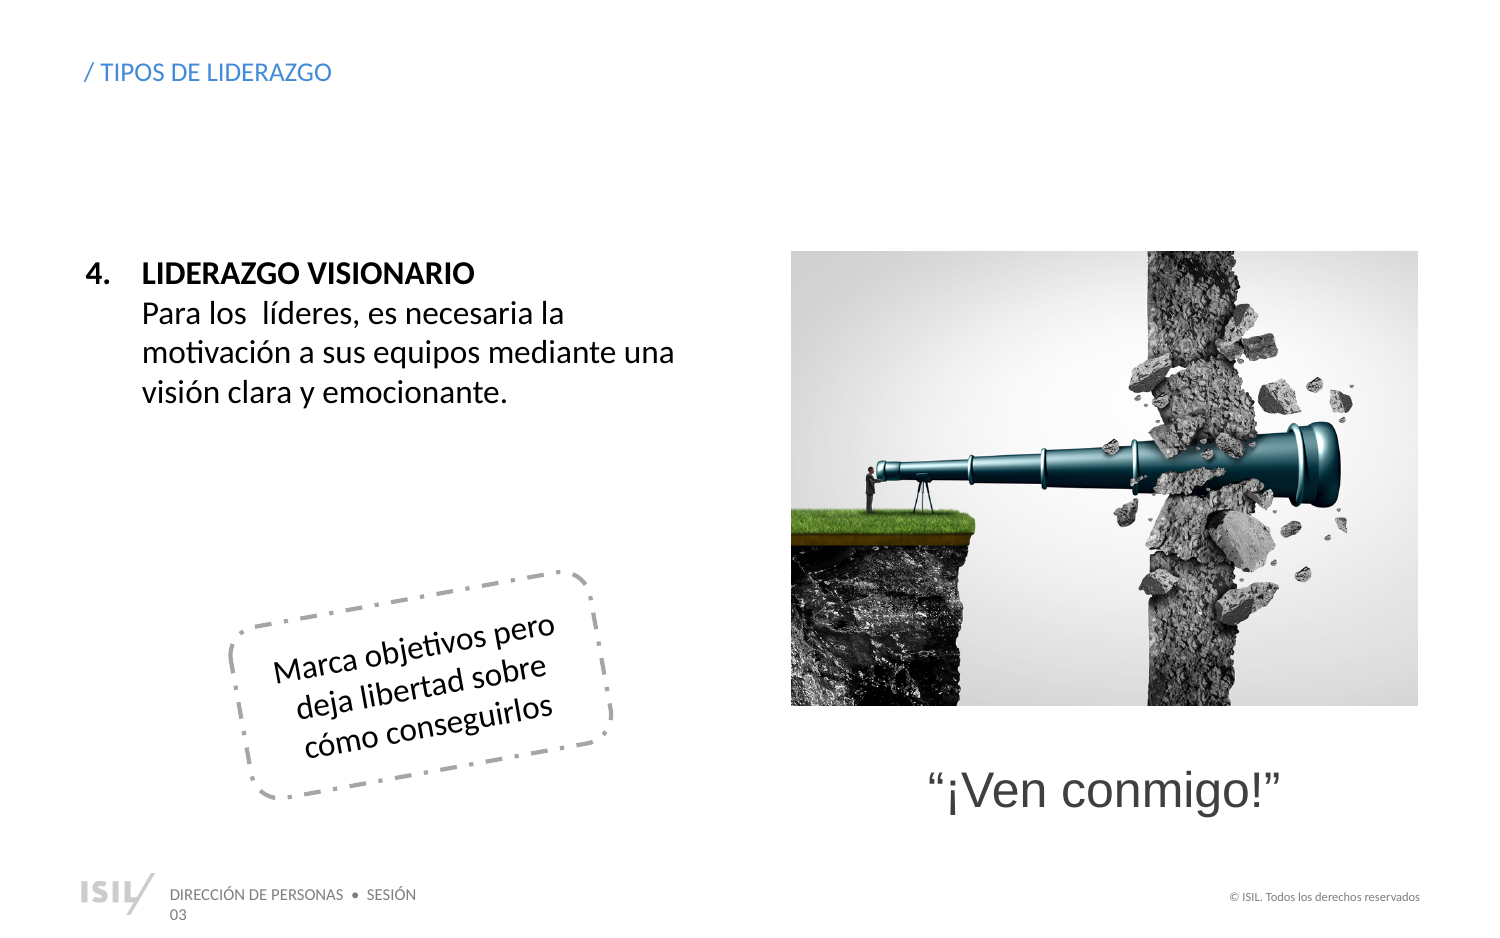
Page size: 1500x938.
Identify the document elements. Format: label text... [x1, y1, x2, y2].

text_box / TIPOS DE LIDERAZGO [83, 54, 726, 87]
text_box Marca objetivos pero deja libertad sobre cómo conseguirlos [230, 572, 612, 799]
picture [791, 251, 1418, 706]
text_box LIDERAZGO VISIONARIO Para los líderes, es necesaria la motivación a sus equipos mediante una visión clara y emocionante. [83, 250, 715, 451]
text_box “¡Ven conmigo!” [911, 749, 1298, 825]
